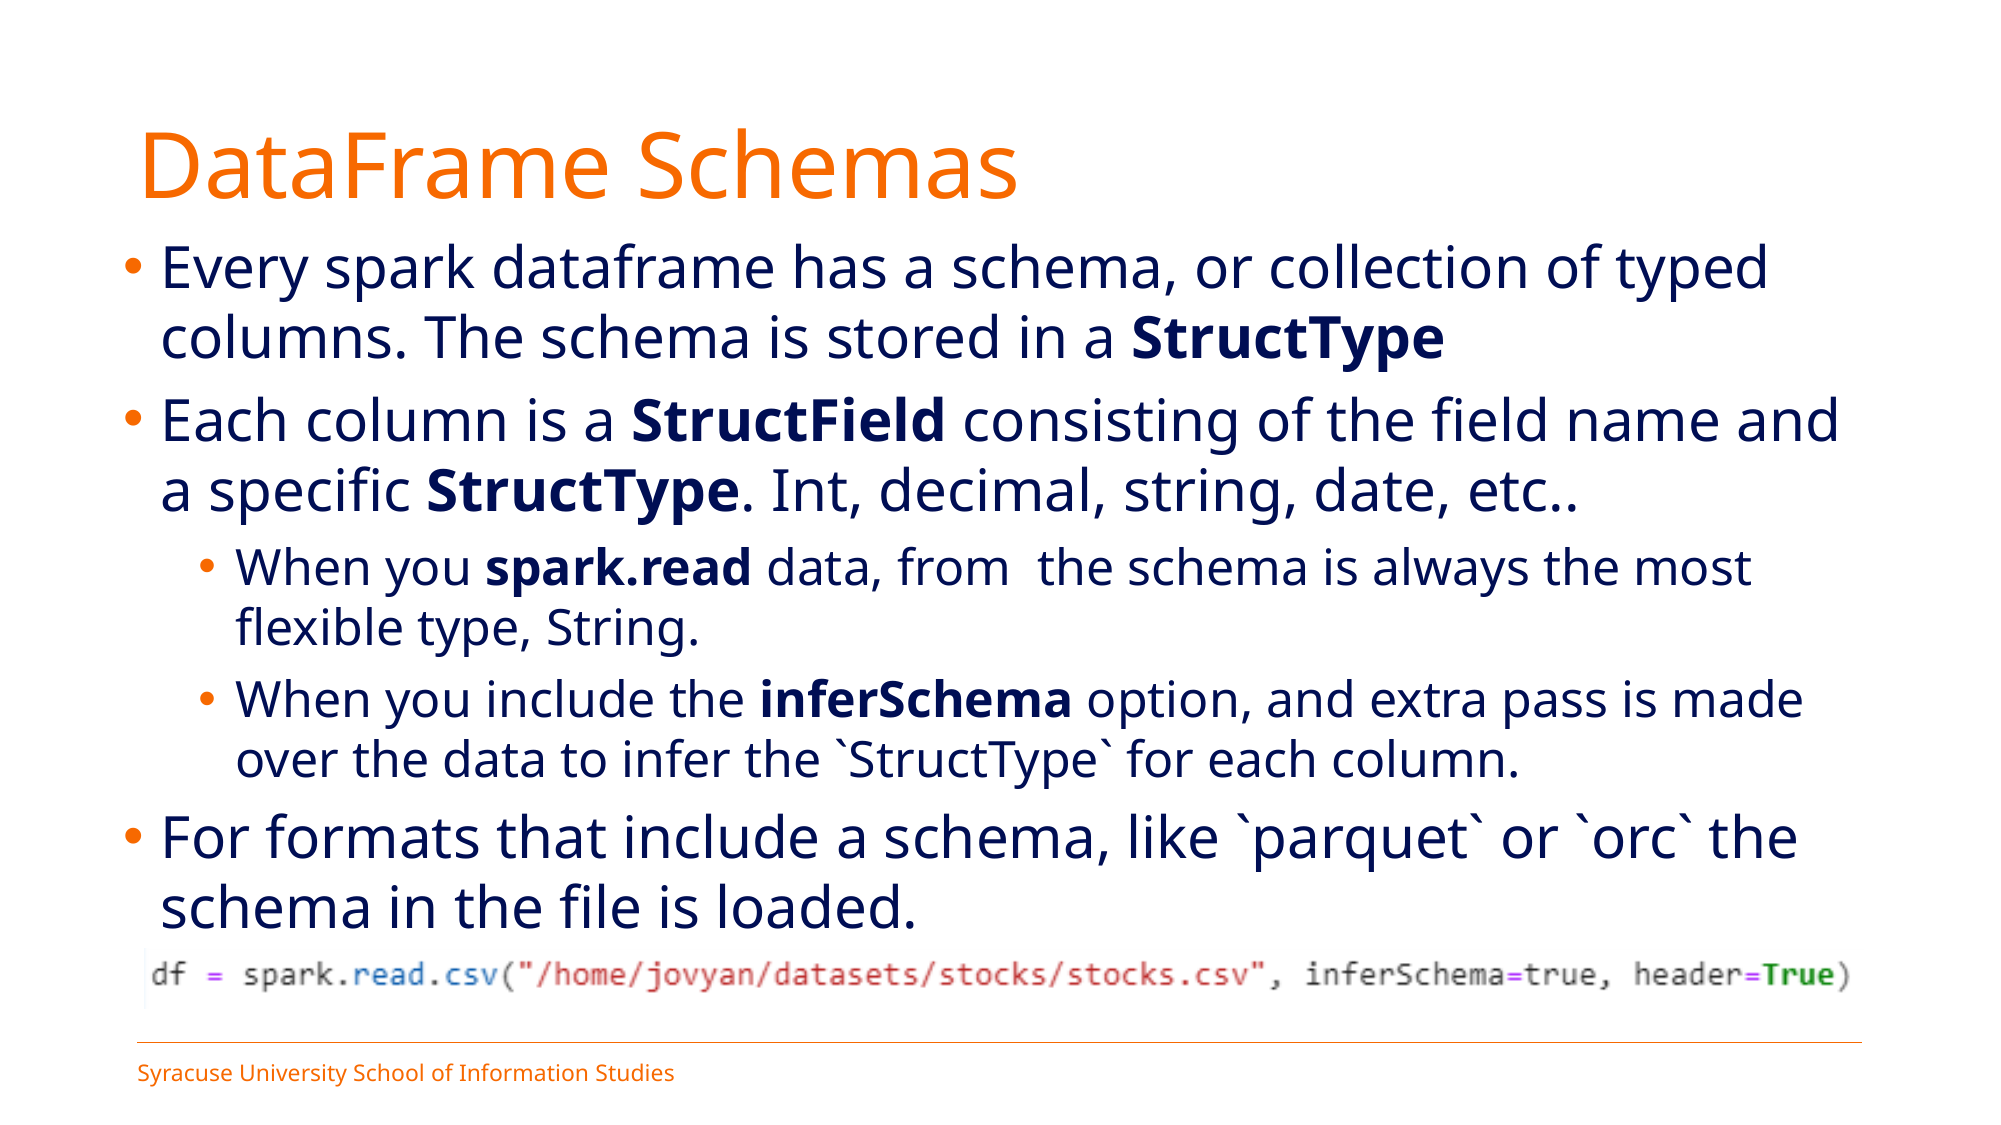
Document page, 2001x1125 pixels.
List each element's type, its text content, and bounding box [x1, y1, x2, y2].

list Every spark dataframe has a schema, or collection of typed columns. The schema is stored in a StructType Each column is a StructField consisting of the field name and a specific StructType. Int, decimal, string, date, etc.. When you spark.read data, from the schema is always the most flexible type, String. When you include the inferSchema option, and extra pass is made over the data to infer the `StructType` for each column. For formats that include a schema, like `parquet` or `orc` the schema in the file is loaded. [123, 222, 1849, 937]
picture [144, 948, 1864, 1009]
title DataFrame Schemas [137, 59, 1863, 278]
